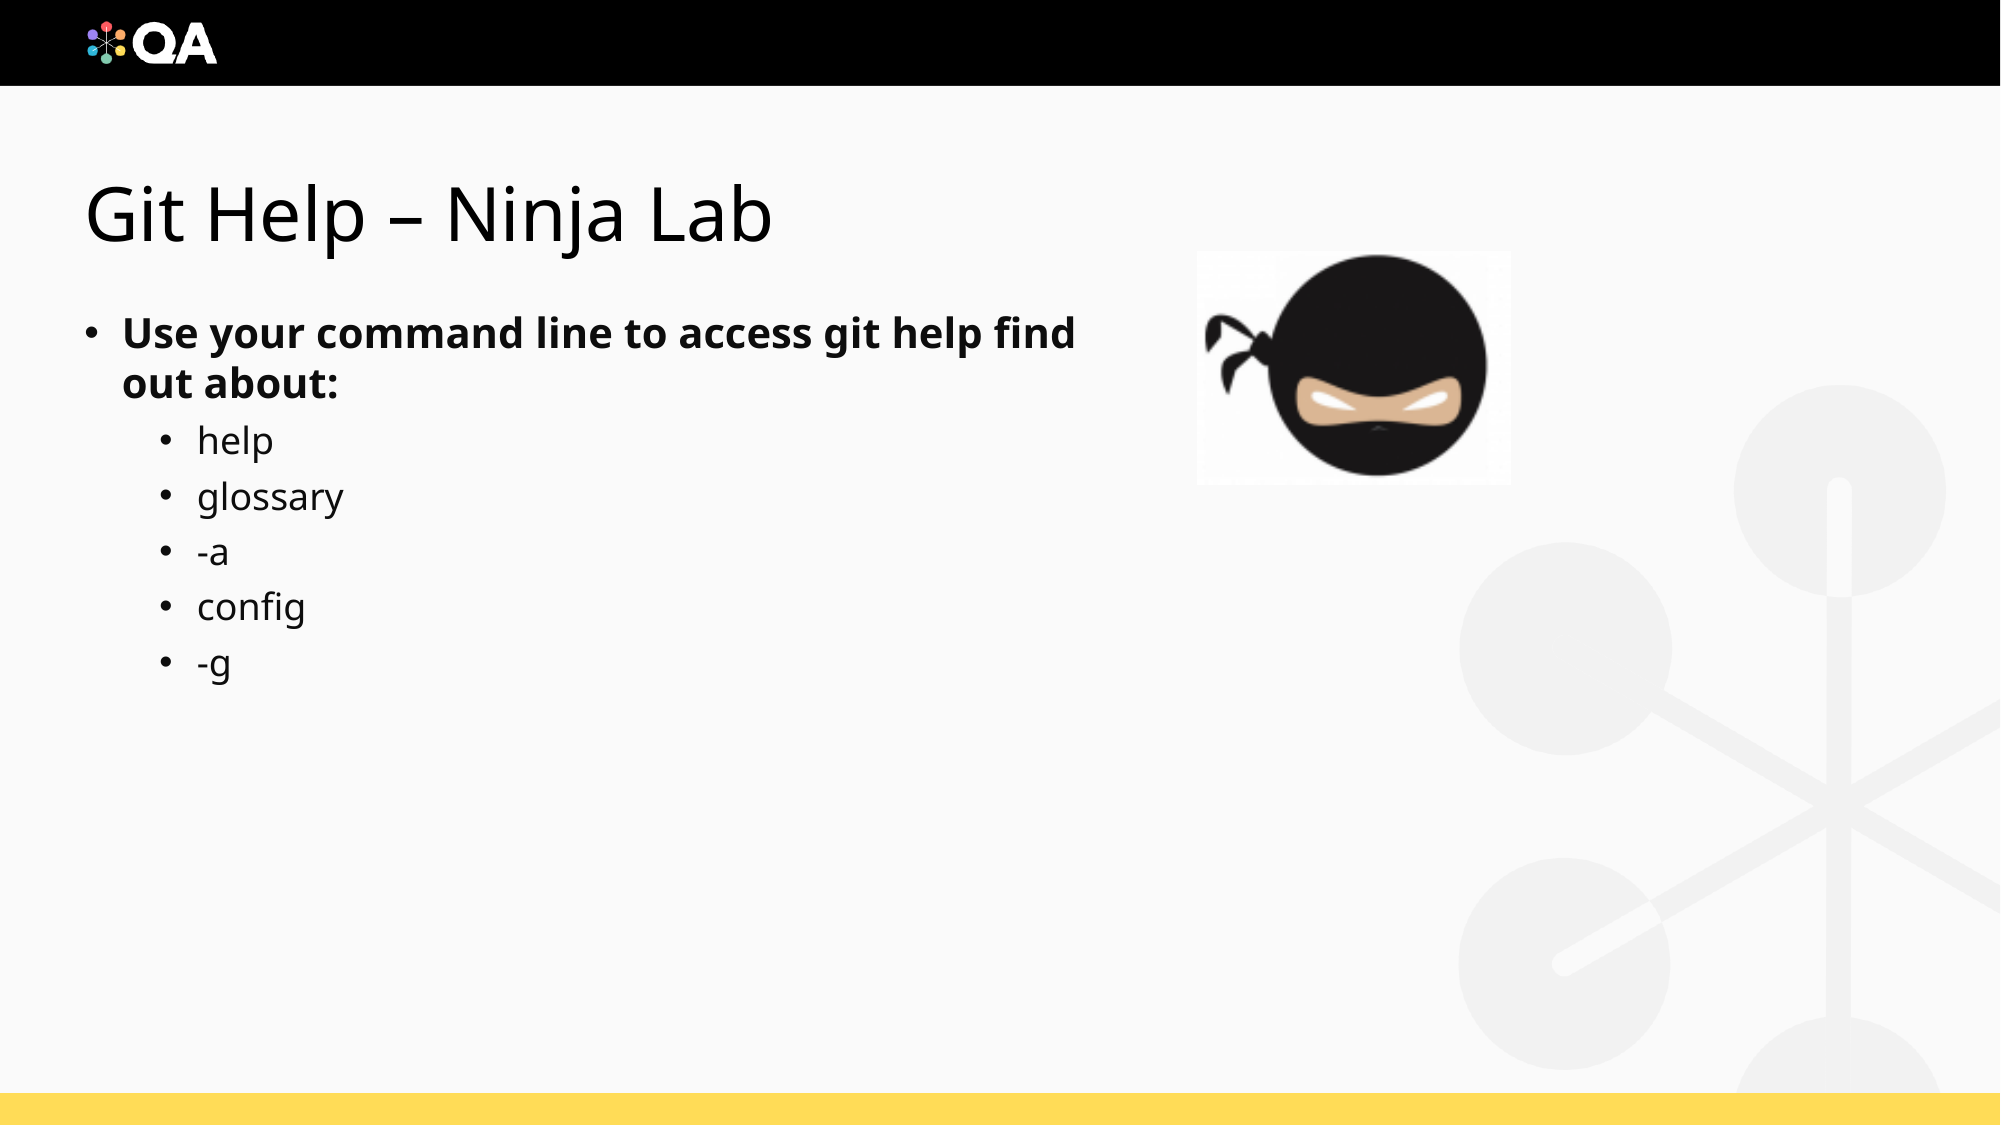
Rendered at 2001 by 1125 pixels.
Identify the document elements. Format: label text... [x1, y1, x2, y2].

list Use your command line to access git help find out about: help glossary -a config -g [84, 299, 1125, 1125]
title Git Help – Ninja Lab [84, 159, 1916, 278]
picture [0, 0, 2001, 1125]
